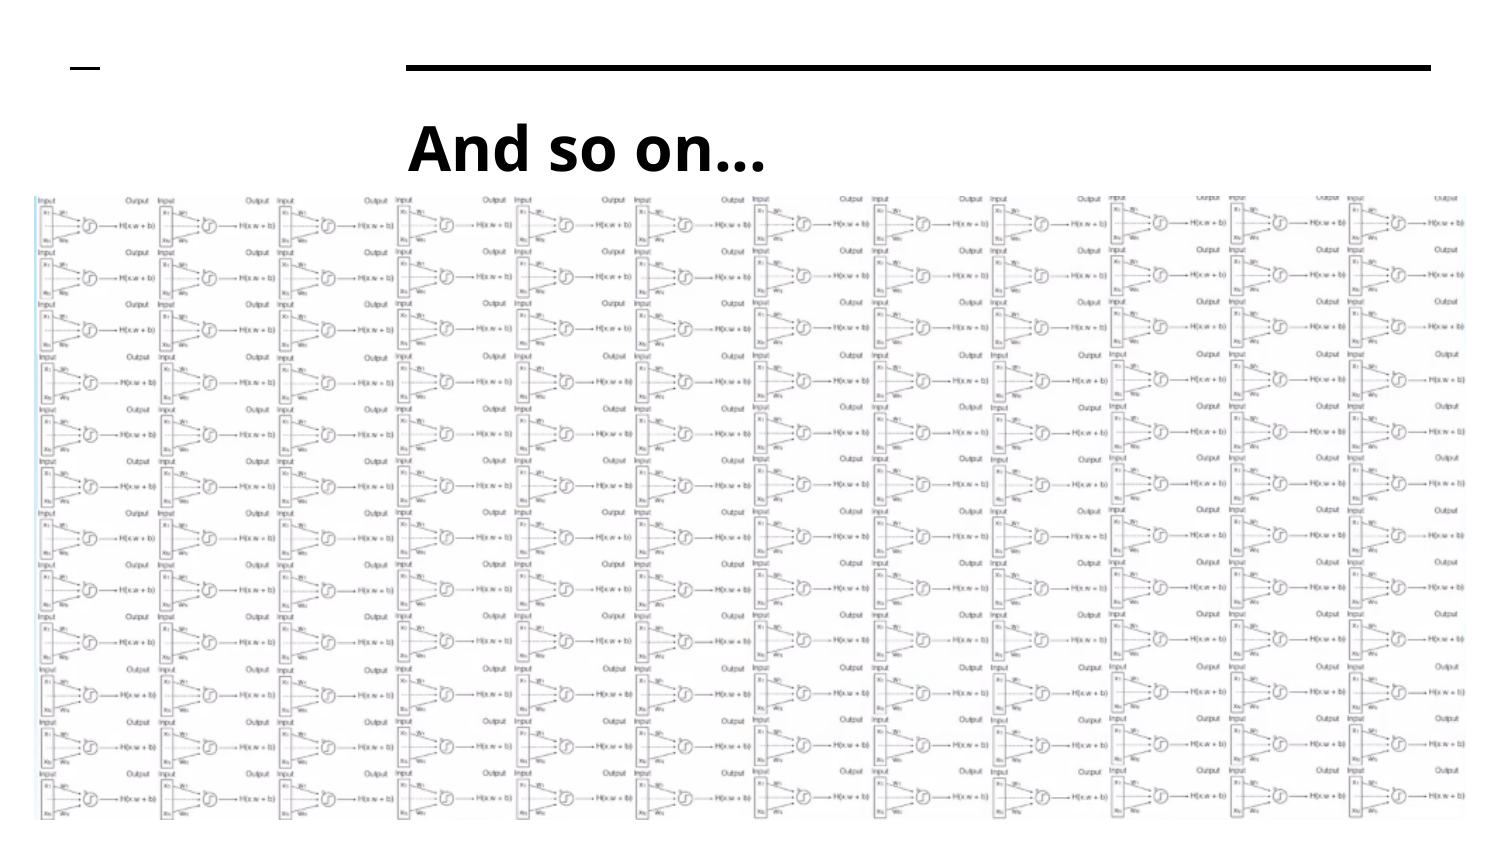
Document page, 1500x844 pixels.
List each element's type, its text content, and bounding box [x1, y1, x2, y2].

title And so on... [393, 94, 1431, 195]
picture [34, 196, 1466, 820]
